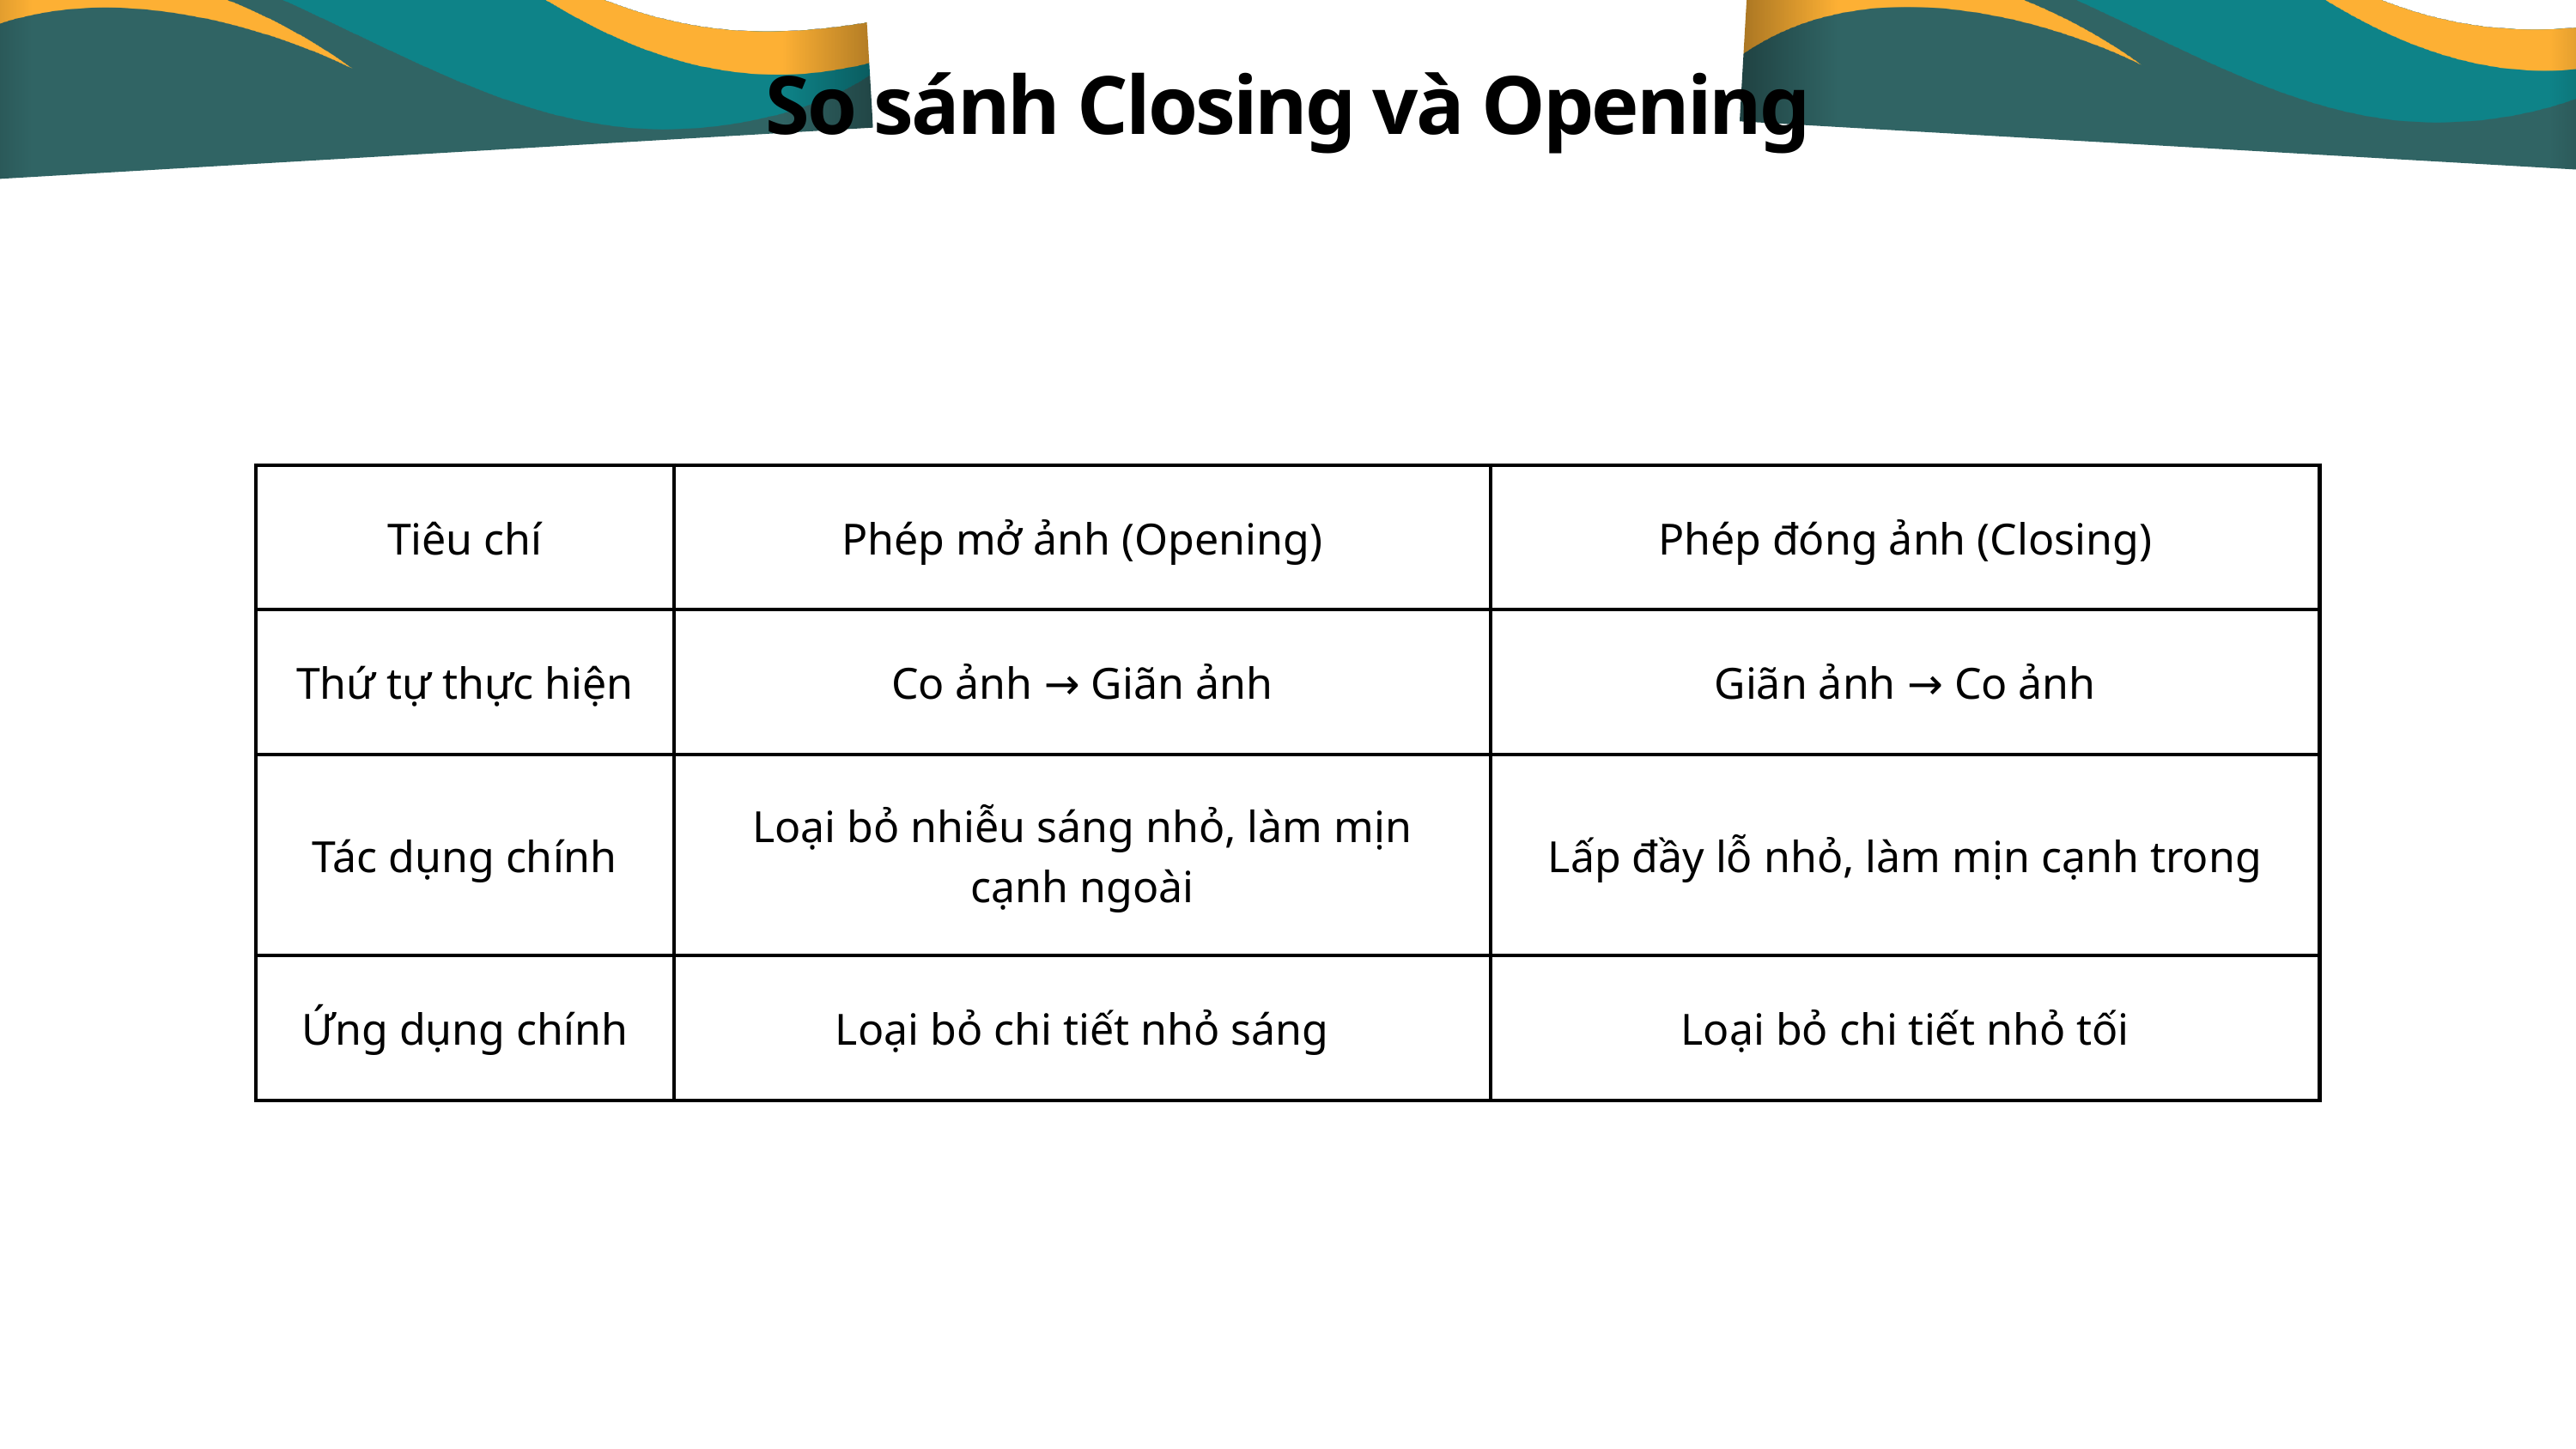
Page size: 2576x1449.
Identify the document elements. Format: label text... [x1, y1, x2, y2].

text_box [0, 0, 870, 179]
table_cell Tác dụng chính [258, 756, 672, 954]
table_cell Loại bỏ chi tiết nhỏ sáng [676, 957, 1489, 1099]
table_header Tiêu chí [258, 467, 672, 608]
table_cell Loại bỏ chi tiết nhỏ tối [1492, 957, 2318, 1099]
text_box So sánh Closing và Opening [706, 59, 1870, 151]
table_cell Co ảnh → Giãn ảnh [676, 611, 1489, 753]
table_cell Lấp đầy lỗ nhỏ, làm mịn cạnh trong [1492, 756, 2318, 954]
table_cell Giãn ảnh → Co ảnh [1492, 611, 2318, 753]
table_cell Ứng dụng chính [258, 957, 672, 1099]
table_header Phép đóng ảnh (Closing) [1492, 467, 2318, 608]
text_box [1743, 0, 2576, 170]
table_header Phép mở ảnh (Opening) [676, 467, 1489, 608]
table_cell Thứ tự thực hiện [258, 611, 672, 753]
table_cell Loại bỏ nhiễu sáng nhỏ, làm mịn cạnh ngoài [676, 756, 1489, 954]
